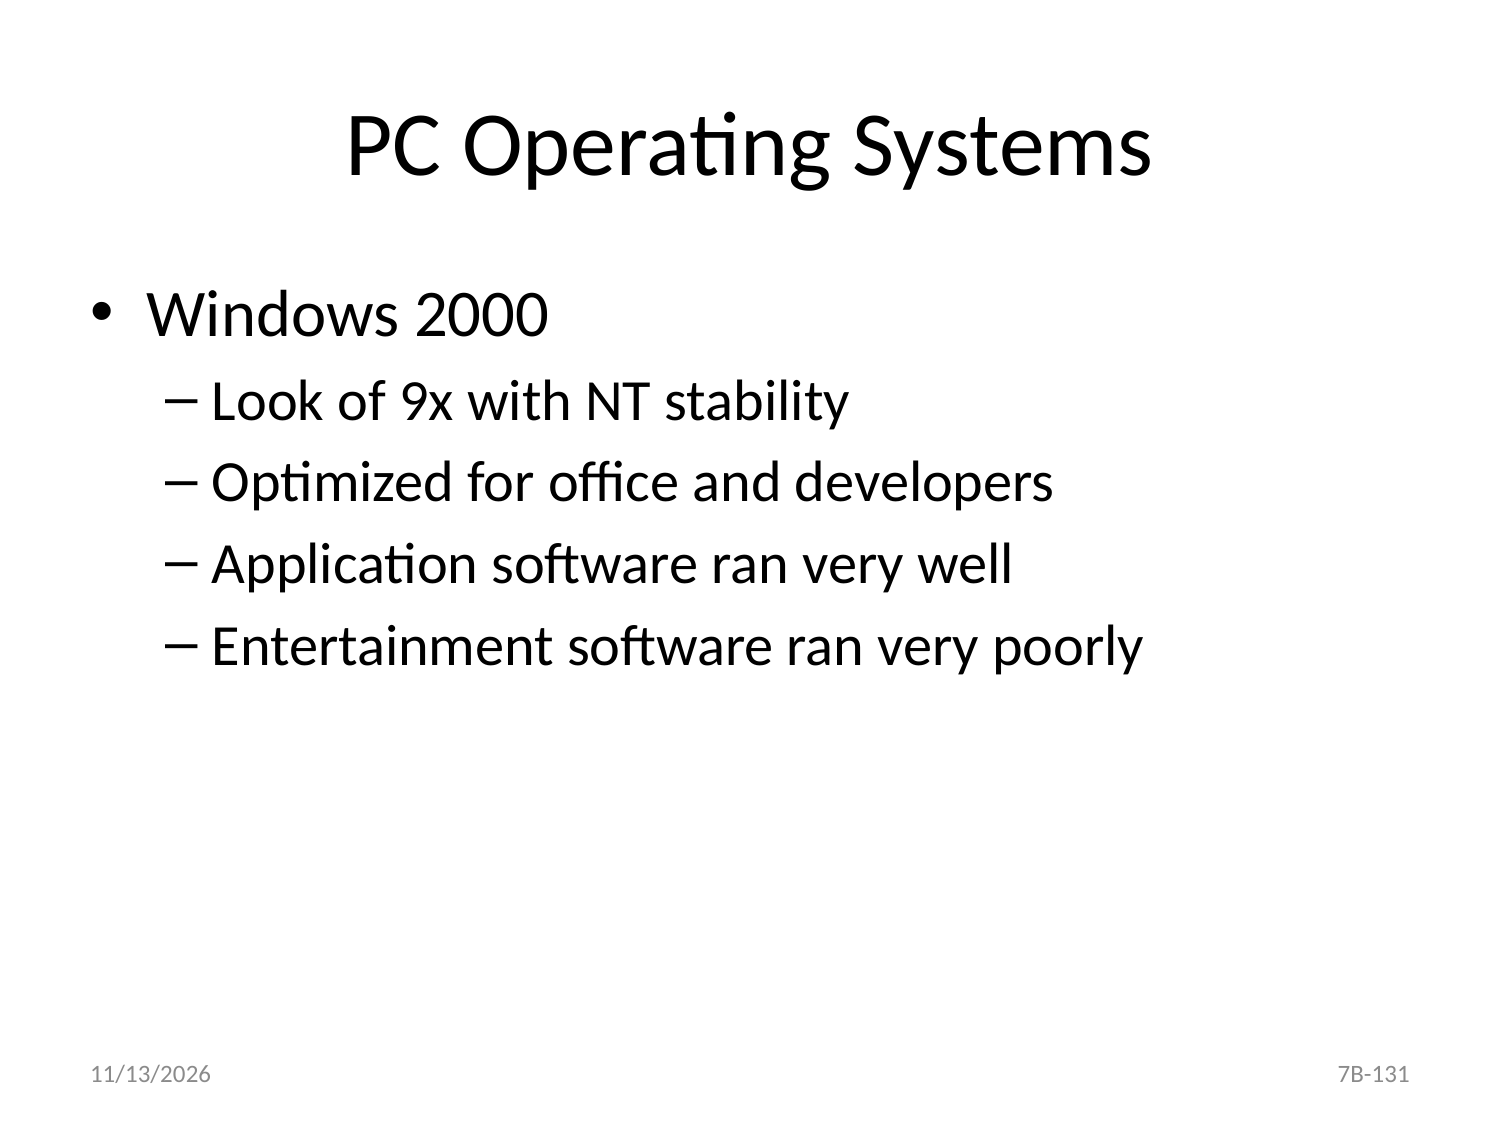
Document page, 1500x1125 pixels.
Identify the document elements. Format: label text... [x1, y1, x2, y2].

slide_number 7B-131 [1074, 1042, 1425, 1103]
list Windows 2000 Look of 9x with NT stability Optimized for office and developers Application software ran very well Entertainment software ran very poorly [75, 262, 1425, 1005]
title PC Operating Systems [75, 45, 1425, 233]
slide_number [75, 1042, 425, 1103]
